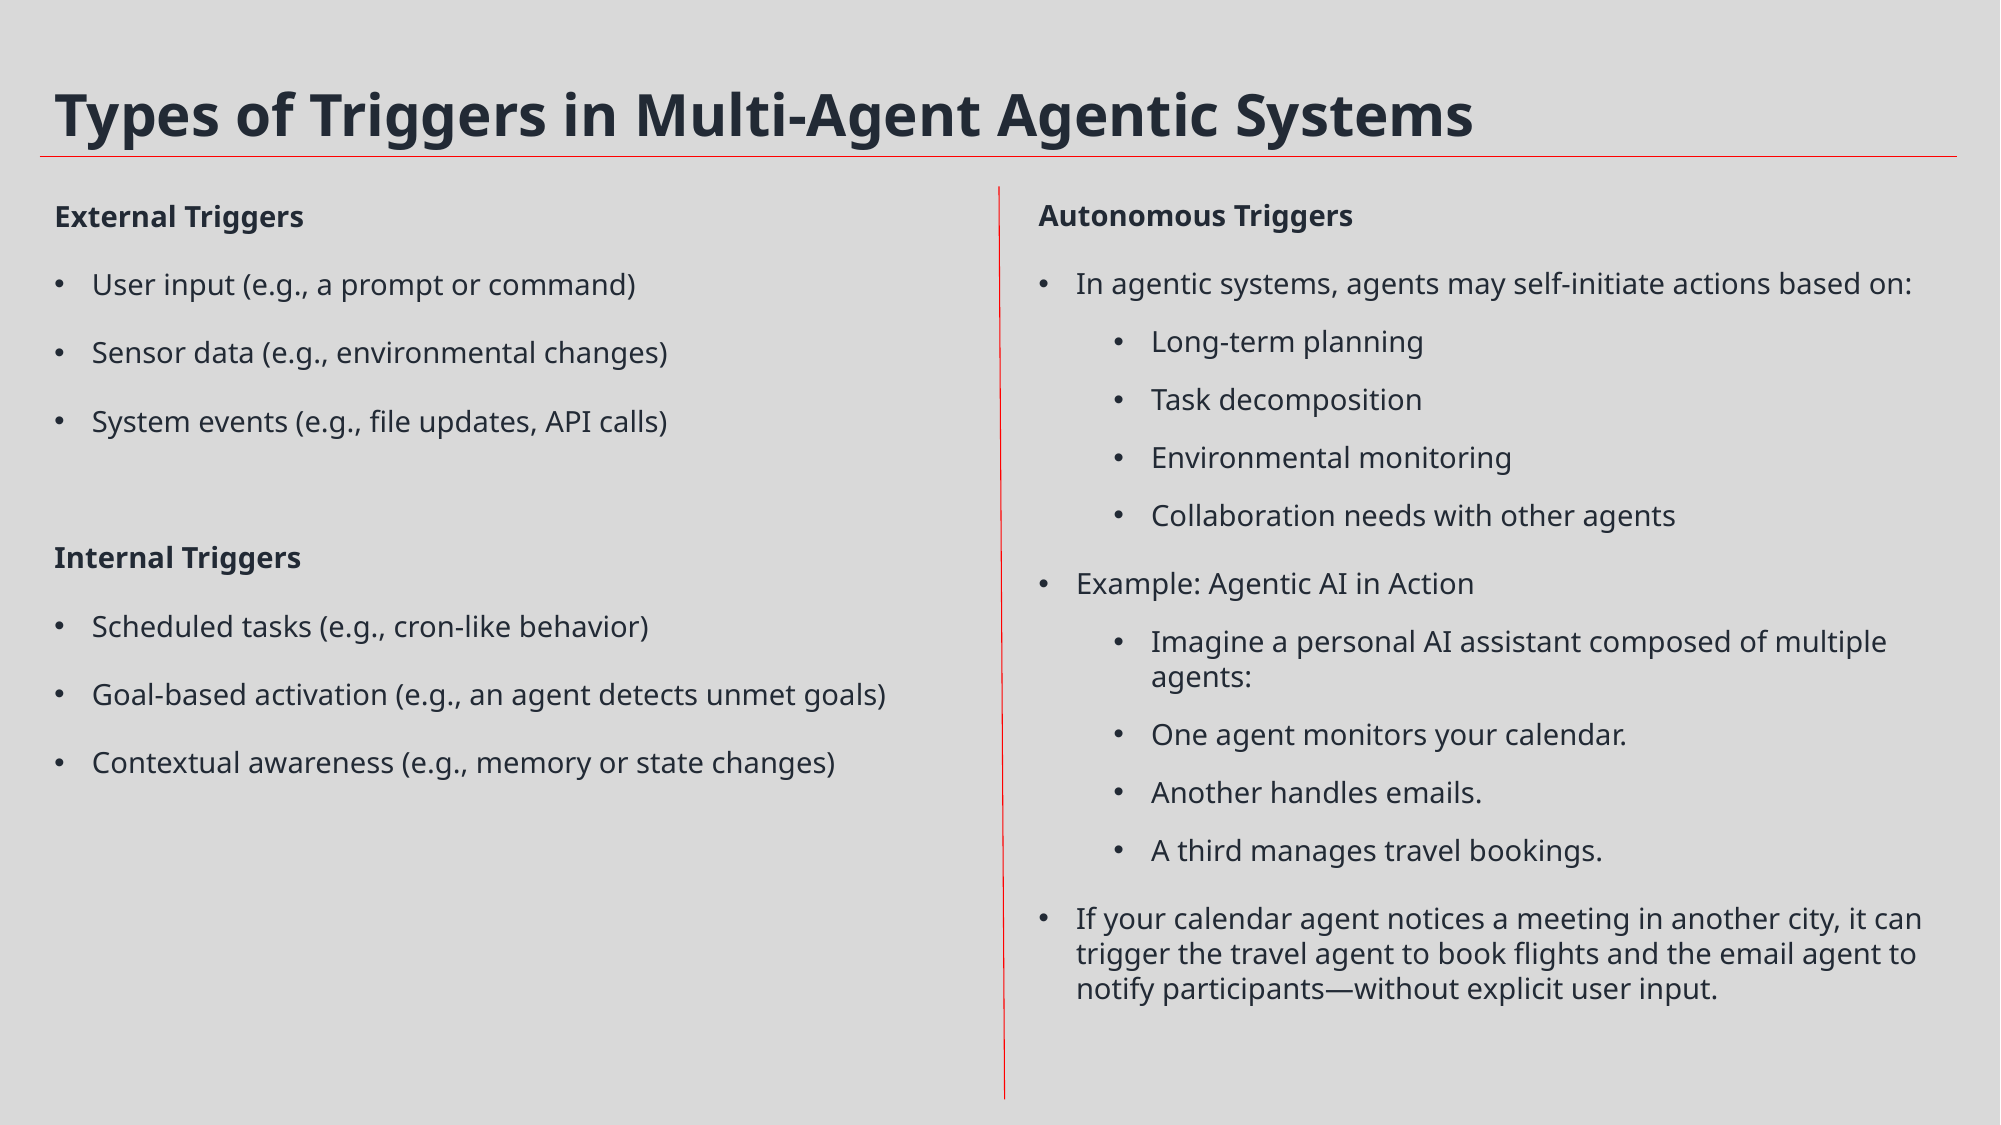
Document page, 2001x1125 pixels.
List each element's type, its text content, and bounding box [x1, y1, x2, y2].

list Autonomous Triggers In agentic systems, agents may self-initiate actions based on: Long-term planning Task decomposition Environmental monitoring Collaboration needs with other agents Example: Agentic AI in Action Imagine a personal AI assistant composed of multiple agents: One agent monitors your calendar. Another handles emails. A third manages travel bookings. If your calendar agent notices a meeting in another city, it can trigger the travel agent to book flights and the email agent to notify participants—without explicit user input. [1023, 190, 1965, 1097]
list External Triggers User input (e.g., a prompt or command) Sensor data (e.g., environmental changes) System events (e.g., file updates, API calls) Internal Triggers Scheduled tasks (e.g., cron-like behavior) Goal-based activation (e.g., an agent detects unmet goals) Contextual awareness (e.g., memory or state changes) [39, 190, 981, 1098]
list Types of Triggers in Multi-Agent Agentic Systems [39, 43, 1957, 157]
